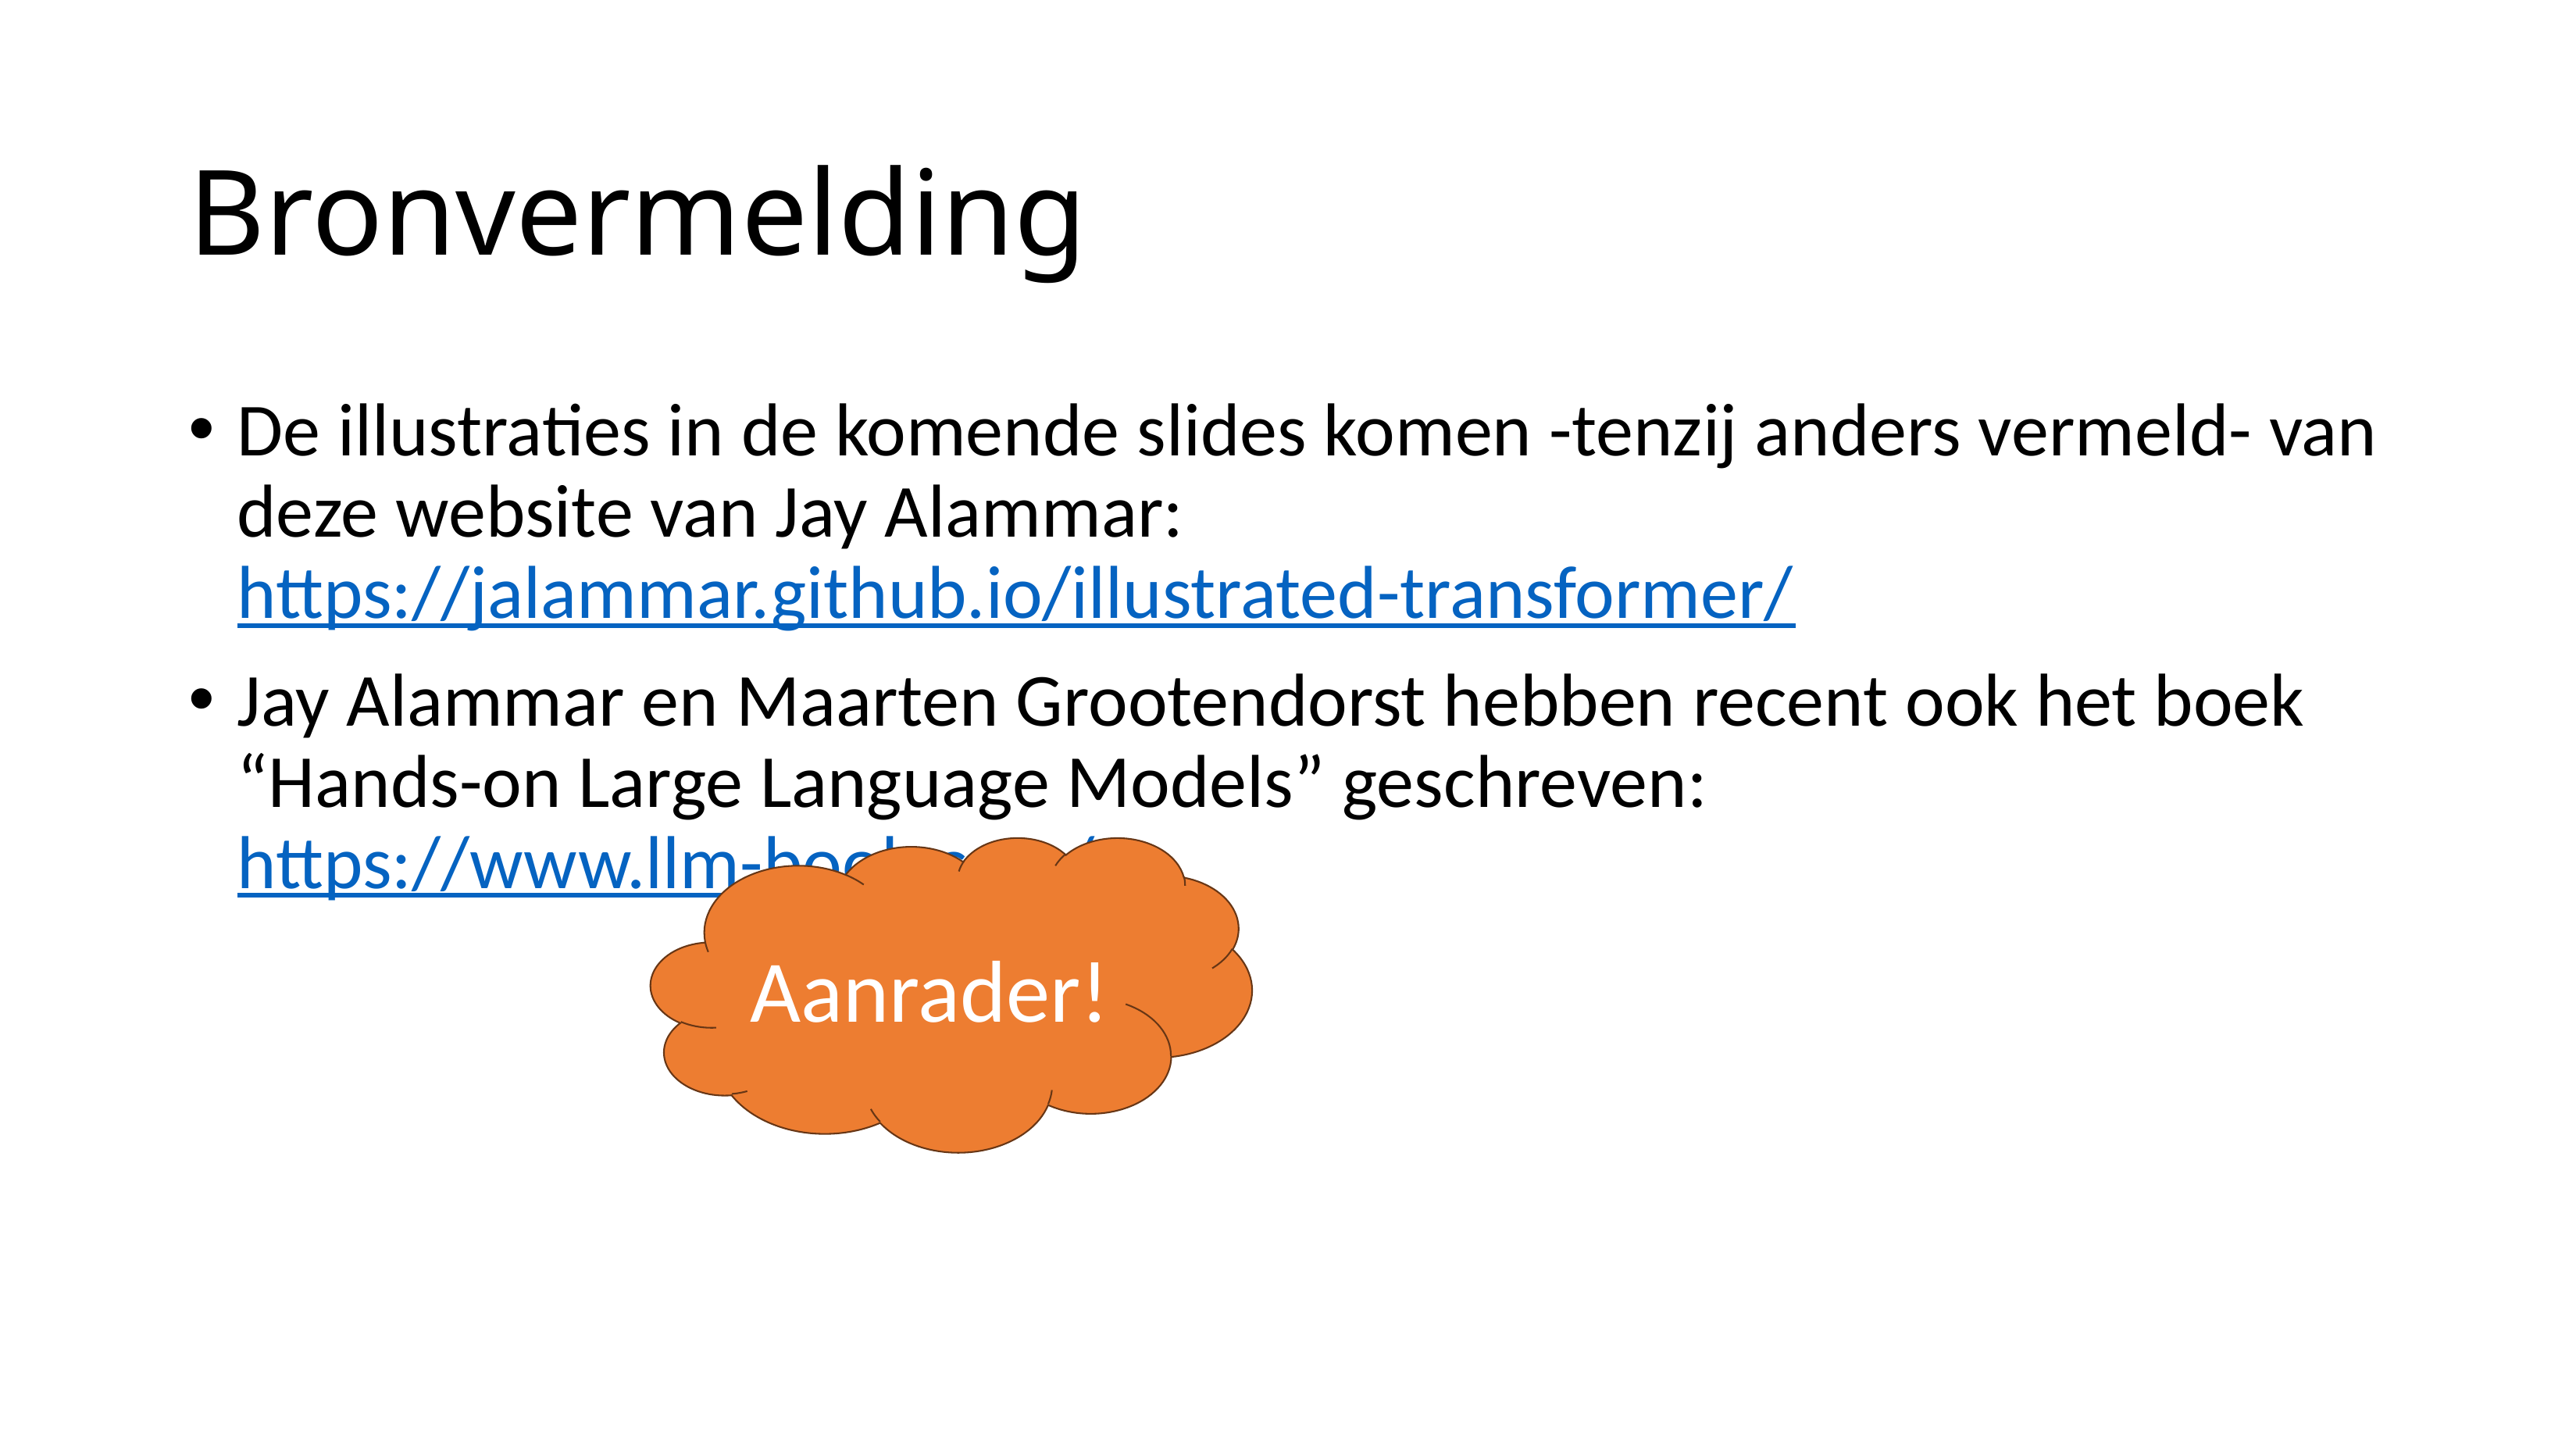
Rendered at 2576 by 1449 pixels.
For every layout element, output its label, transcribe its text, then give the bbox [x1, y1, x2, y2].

list De illustraties in de komende slides komen -tenzij anders vermeld- van deze website van Jay Alammar: https://jalammar.github.io/illustrated-transformer/ Jay Alammar en Maarten Grootendorst hebben recent ook het boek “Hands-on Large Language Models” geschreven: https://www.llm-book.com/ [177, 385, 2399, 1304]
text_box Aanrader! [649, 837, 1254, 1154]
title Bronvermelding [177, 77, 2399, 358]
